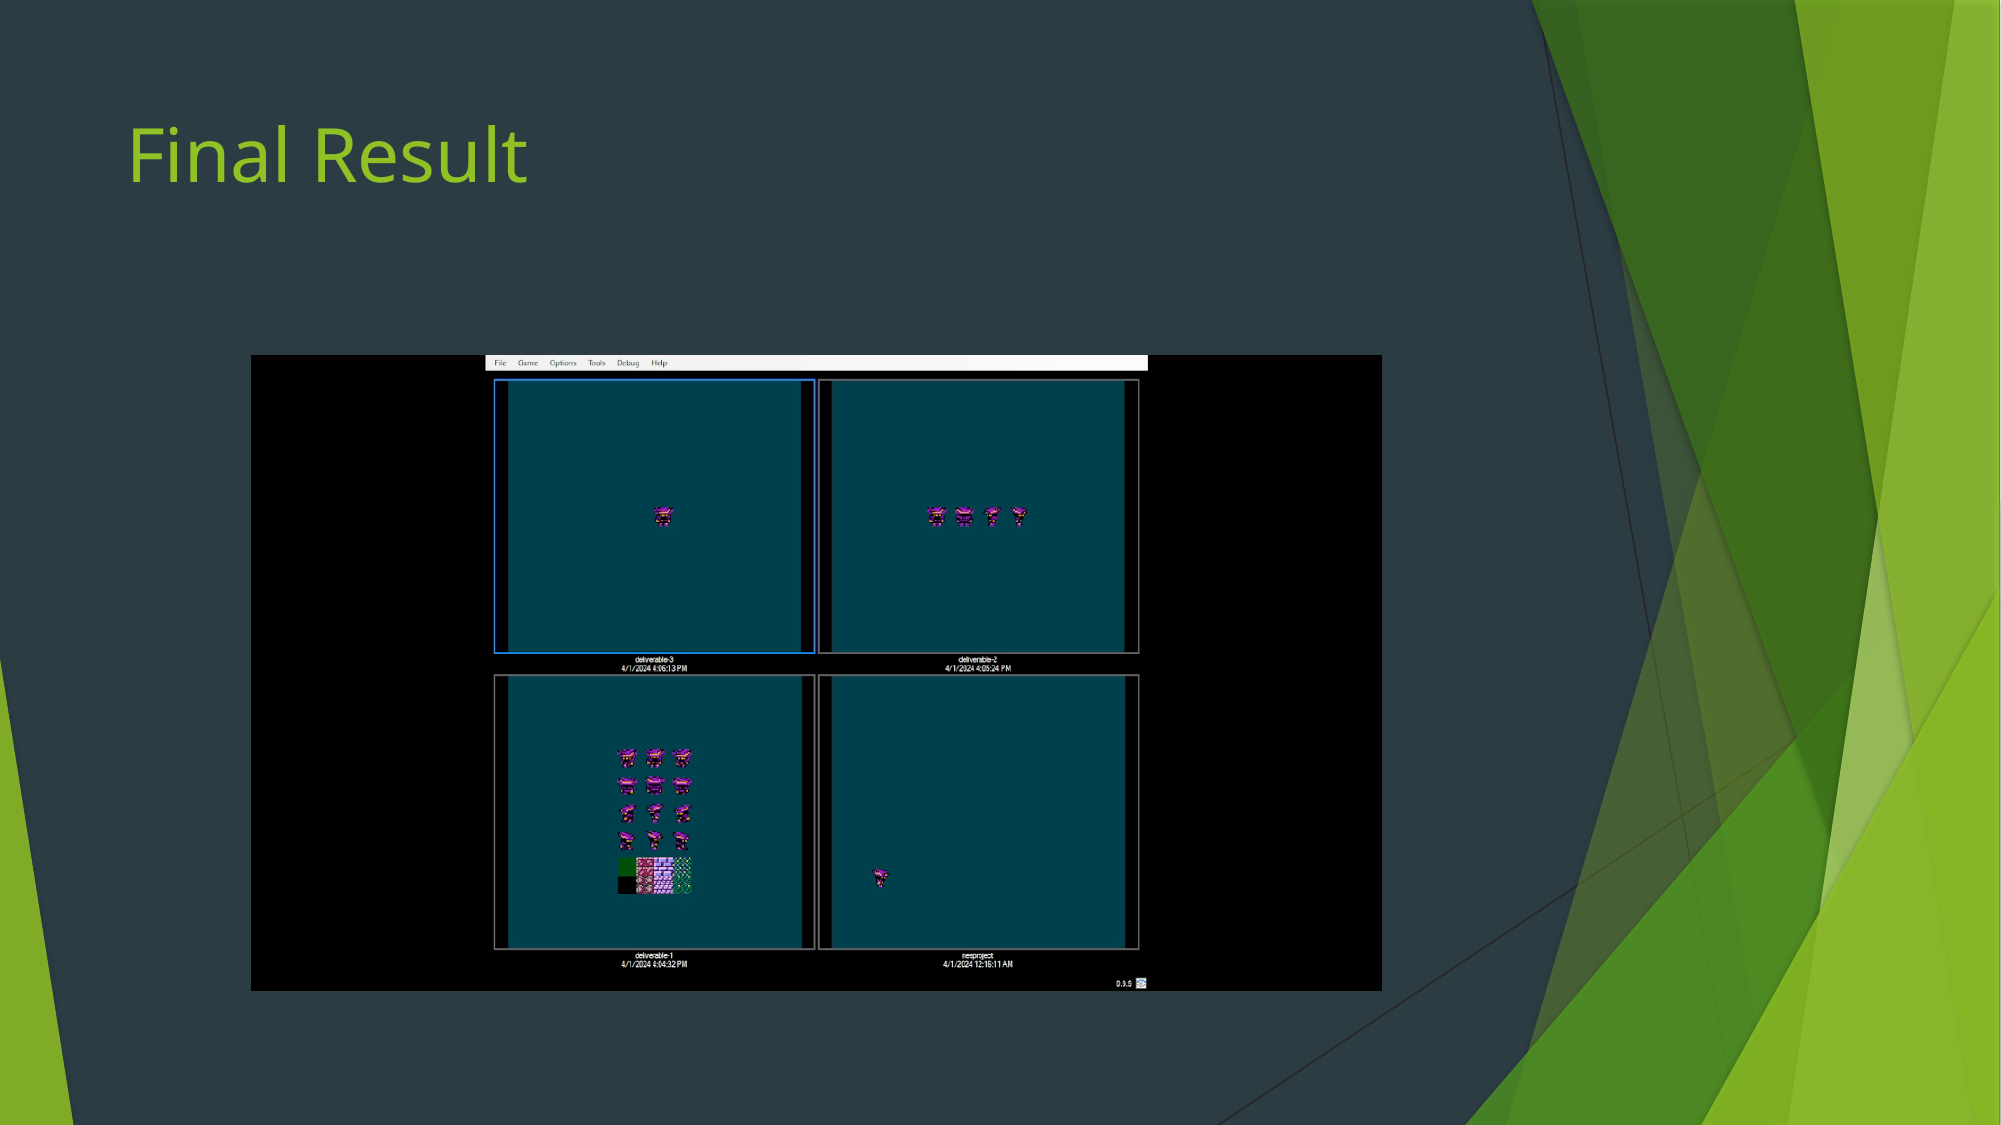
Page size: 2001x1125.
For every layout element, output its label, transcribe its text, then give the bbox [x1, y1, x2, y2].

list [249, 353, 1383, 992]
title Final Result [111, 99, 1522, 317]
